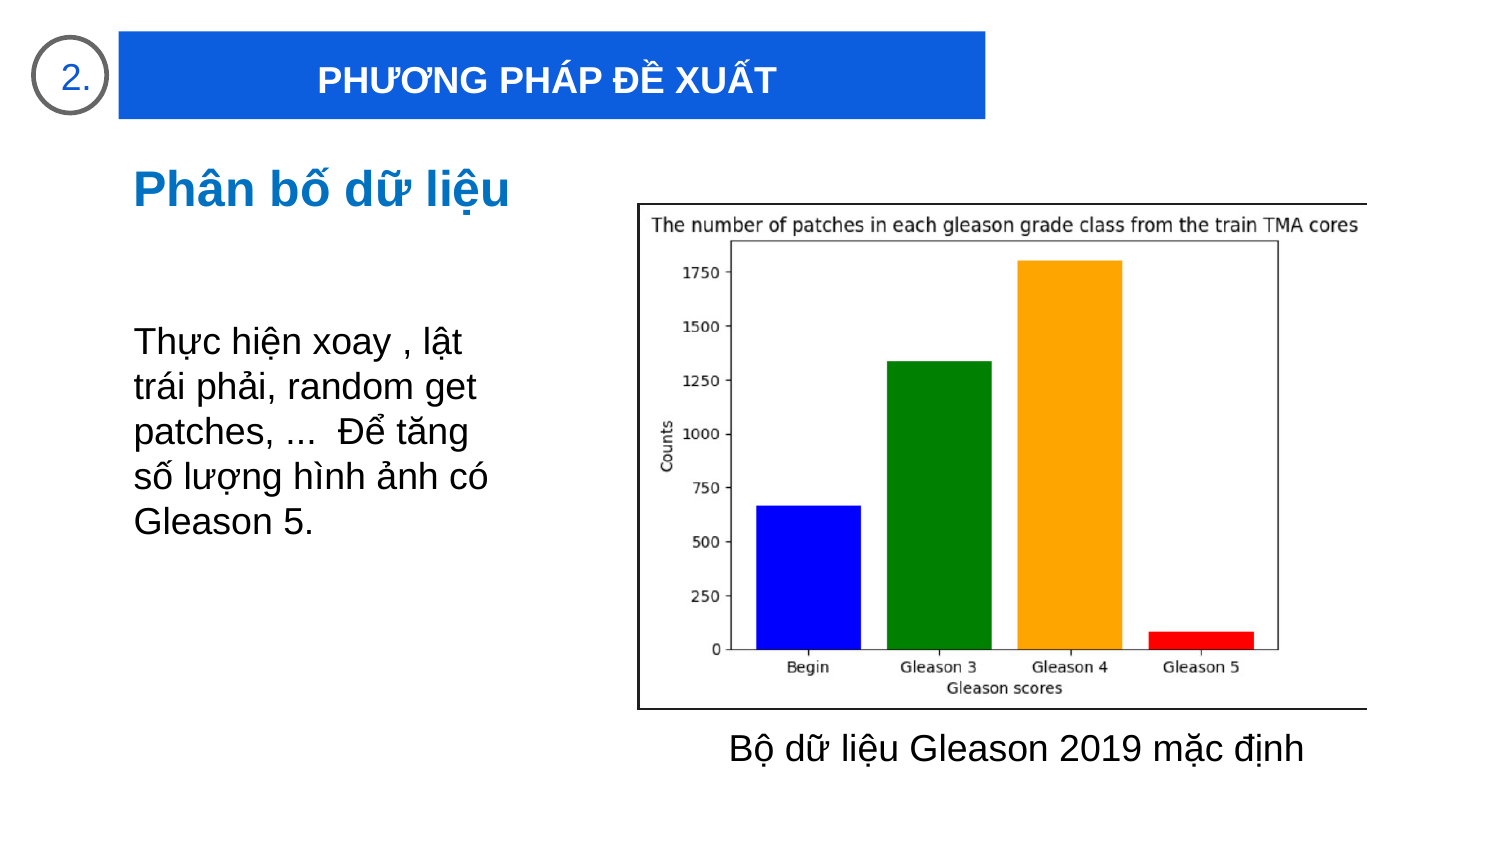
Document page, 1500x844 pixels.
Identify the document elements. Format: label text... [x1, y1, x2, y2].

text_box Bộ dữ liệu Gleason 2019 mặc định [682, 716, 1500, 777]
text_box PHƯƠNG PHÁP ĐỀ XUẤT [194, 45, 901, 106]
text_box [47, 37, 93, 45]
text_box 2. [45, 45, 118, 106]
text_box [118, 31, 986, 120]
text_box Thực hiện xoay , lật trái phải, random get patches, ... Để tăng số lượng hình ảnh có Gleason 5. [118, 310, 524, 550]
text_box [48, 106, 92, 114]
text_box [33, 47, 45, 103]
picture [636, 202, 1367, 710]
text_box Phân bố dữ liệu [118, 148, 714, 224]
